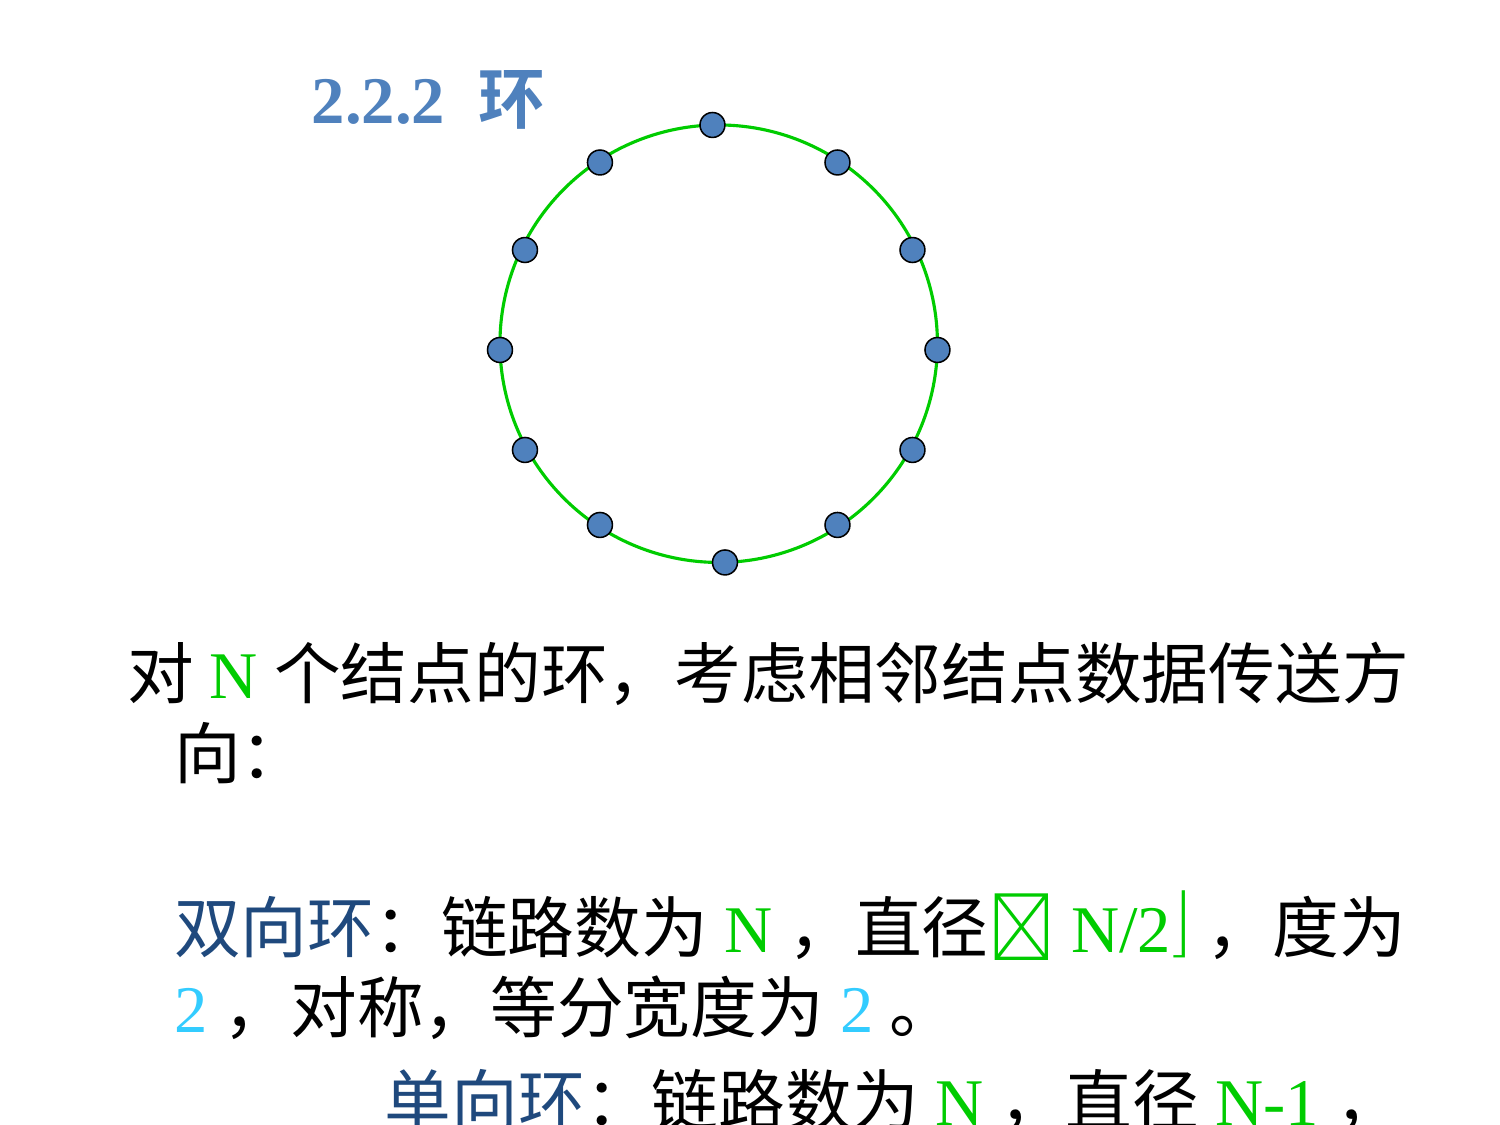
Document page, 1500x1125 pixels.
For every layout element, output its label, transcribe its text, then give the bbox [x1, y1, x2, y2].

text_box 对N个结点的环，考虑相邻结点数据传送方向： 双向环：链路数为N，直径N/2，度为2，对称，等分宽度为2。 单向环：链路数为N，直径N-1，度为2，对称，等分宽度为2。 [37, 624, 1475, 1063]
text_box 2.2.2 环 [24, 49, 1463, 138]
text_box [487, 112, 951, 576]
